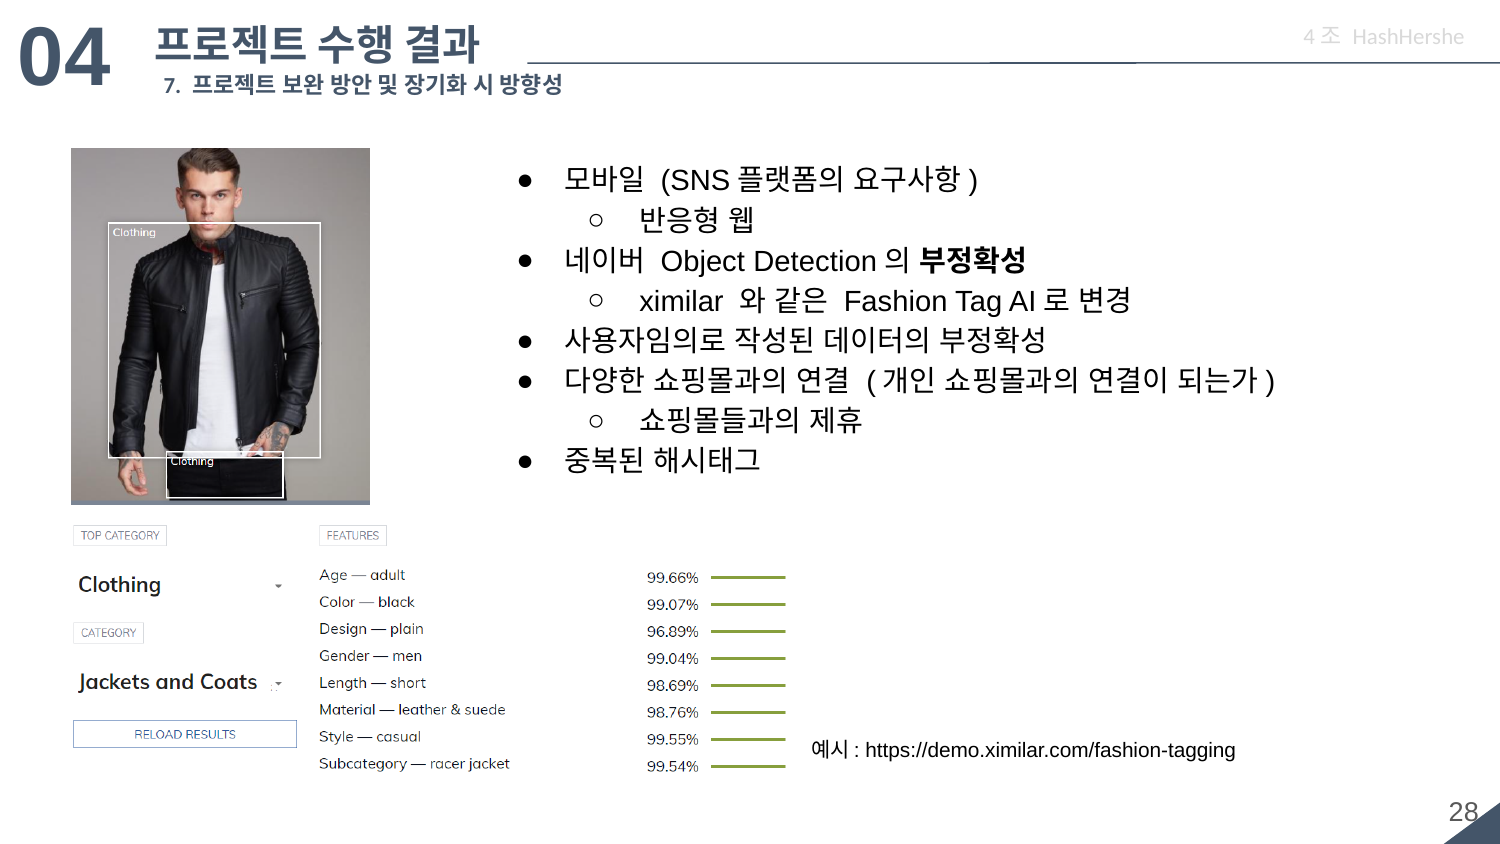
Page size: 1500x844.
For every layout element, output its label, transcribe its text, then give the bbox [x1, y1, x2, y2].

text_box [2, 0, 1500, 112]
text_box 예시: https://demo.ximilar.com/fashion-tagging [801, 723, 1277, 774]
picture [70, 522, 797, 780]
slide_number 28 [1403, 779, 1494, 844]
picture [70, 147, 370, 506]
text_box 모바일 (SNS플랫폼의 요구사항) 반응형 웹 네이버 Object Detection의 부정확성 ximilar 와 같은 Fashion Tag AI로 변경 사용자임의로 작성된 데이터의 부정확성 다양한 쇼핑몰과의 연결 (개인 쇼핑몰과의 연결이 되는가) 쇼핑몰들과의 제휴 중복된 해시태그 [474, 141, 1465, 493]
